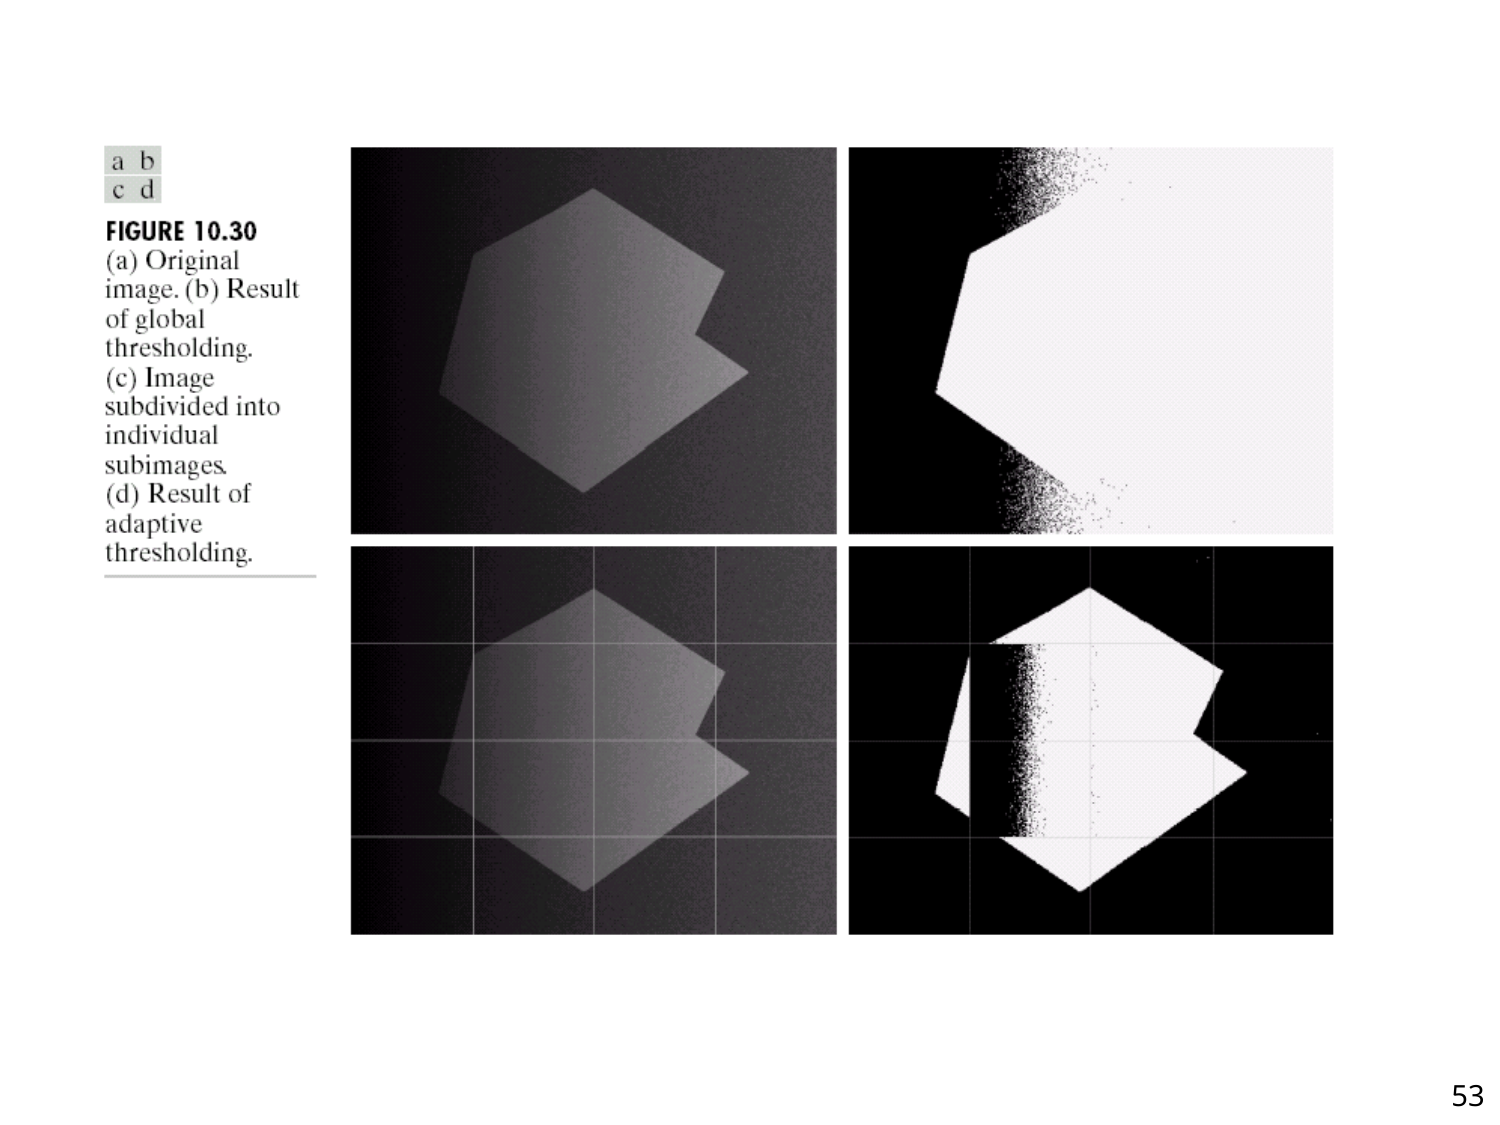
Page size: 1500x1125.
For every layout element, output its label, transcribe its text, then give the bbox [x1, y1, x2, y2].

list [100, 140, 1341, 941]
slide_number 53 [1234, 1082, 1500, 1125]
